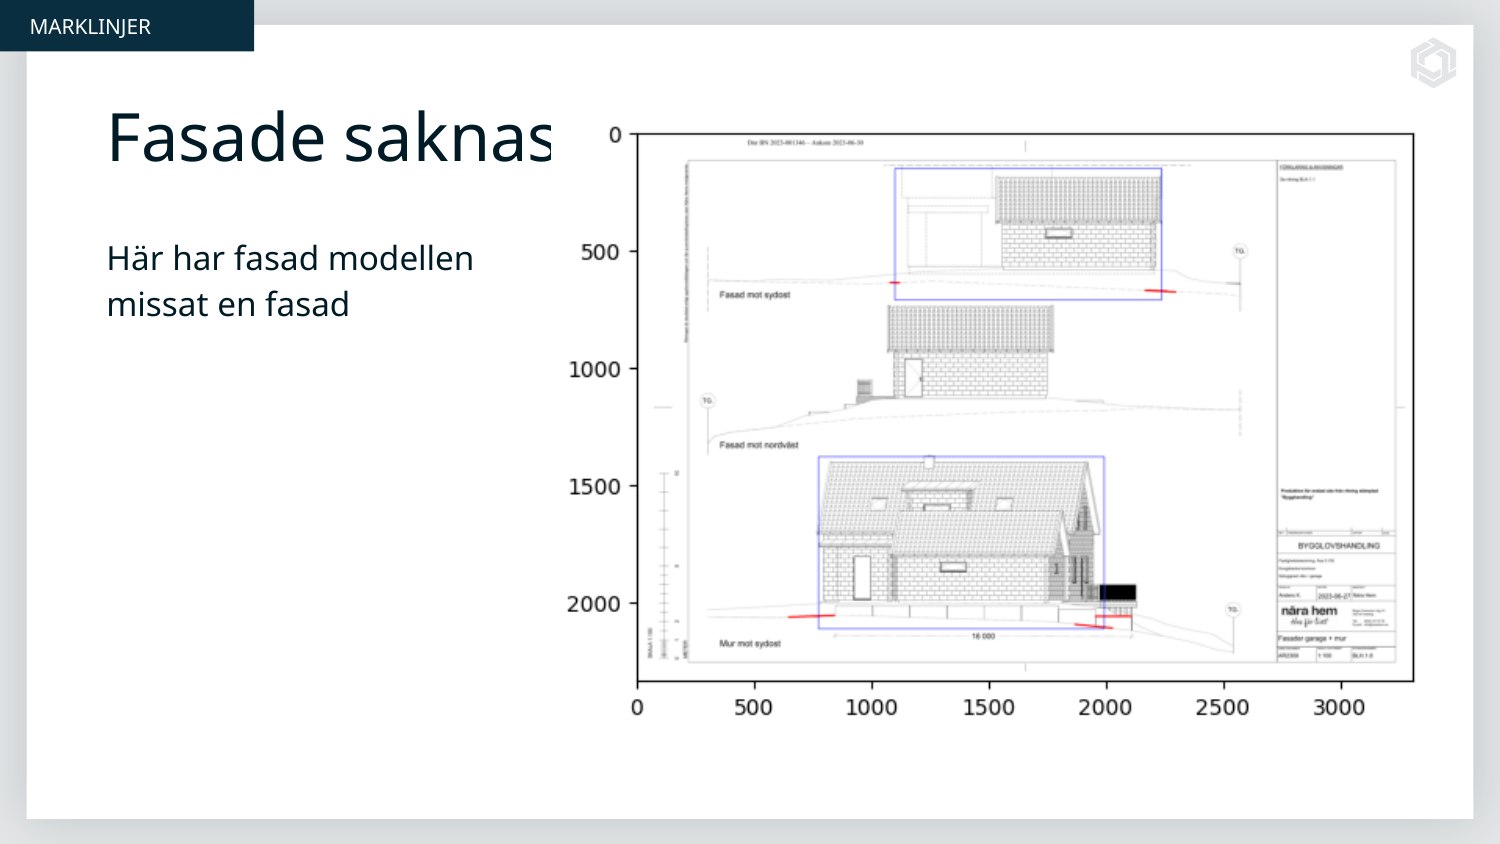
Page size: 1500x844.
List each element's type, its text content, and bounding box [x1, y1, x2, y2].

subtitle MARKLINJER [0, 0, 255, 52]
picture [550, 109, 1427, 734]
title Fasade saknas [106, 94, 1072, 193]
list Här har fasad modellen missat en fasad [106, 230, 566, 750]
